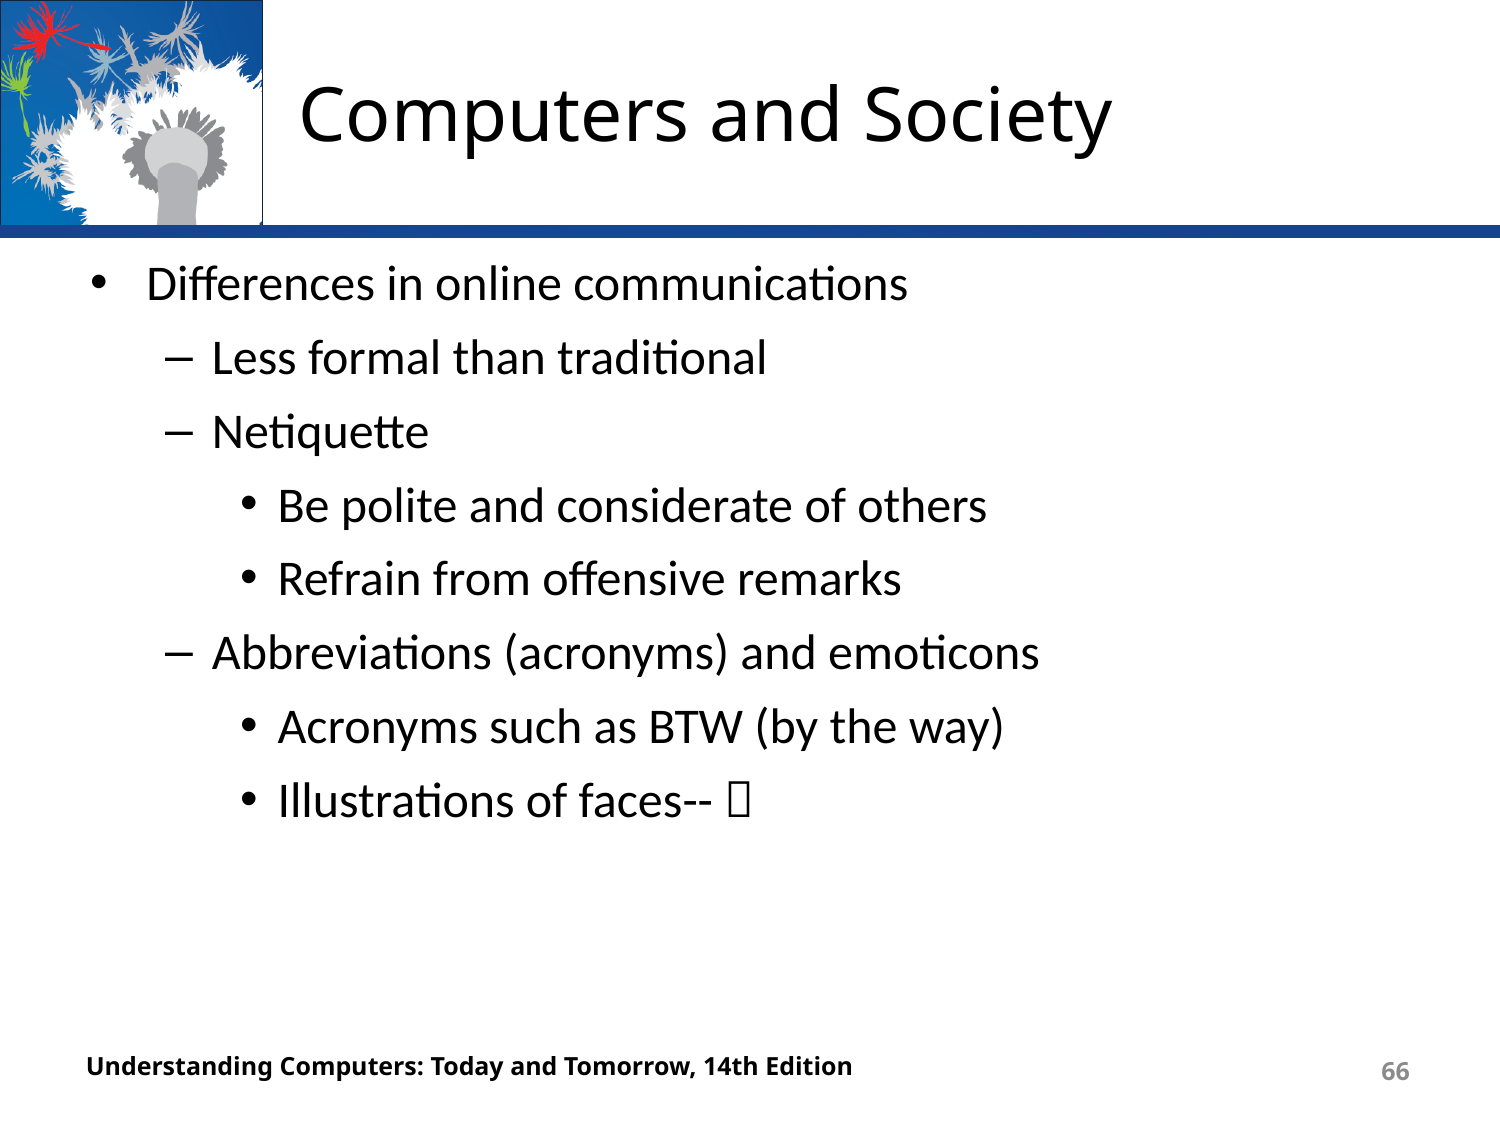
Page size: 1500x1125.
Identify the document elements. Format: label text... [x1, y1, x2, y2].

footer Understanding Computers: Today and Tomorrow, 14th Edition [70, 1042, 1057, 1103]
slide_number 66 [1074, 1042, 1425, 1103]
list Differences in online communications Less formal than traditional Netiquette Be polite and considerate of others Refrain from offensive remarks Abbreviations (acronyms) and emoticons Acronyms such as BTW (by the way) Illustrations of faces--  [74, 249, 1426, 1006]
picture [0, 1, 1500, 238]
title Computers and Society [283, 44, 1426, 179]
